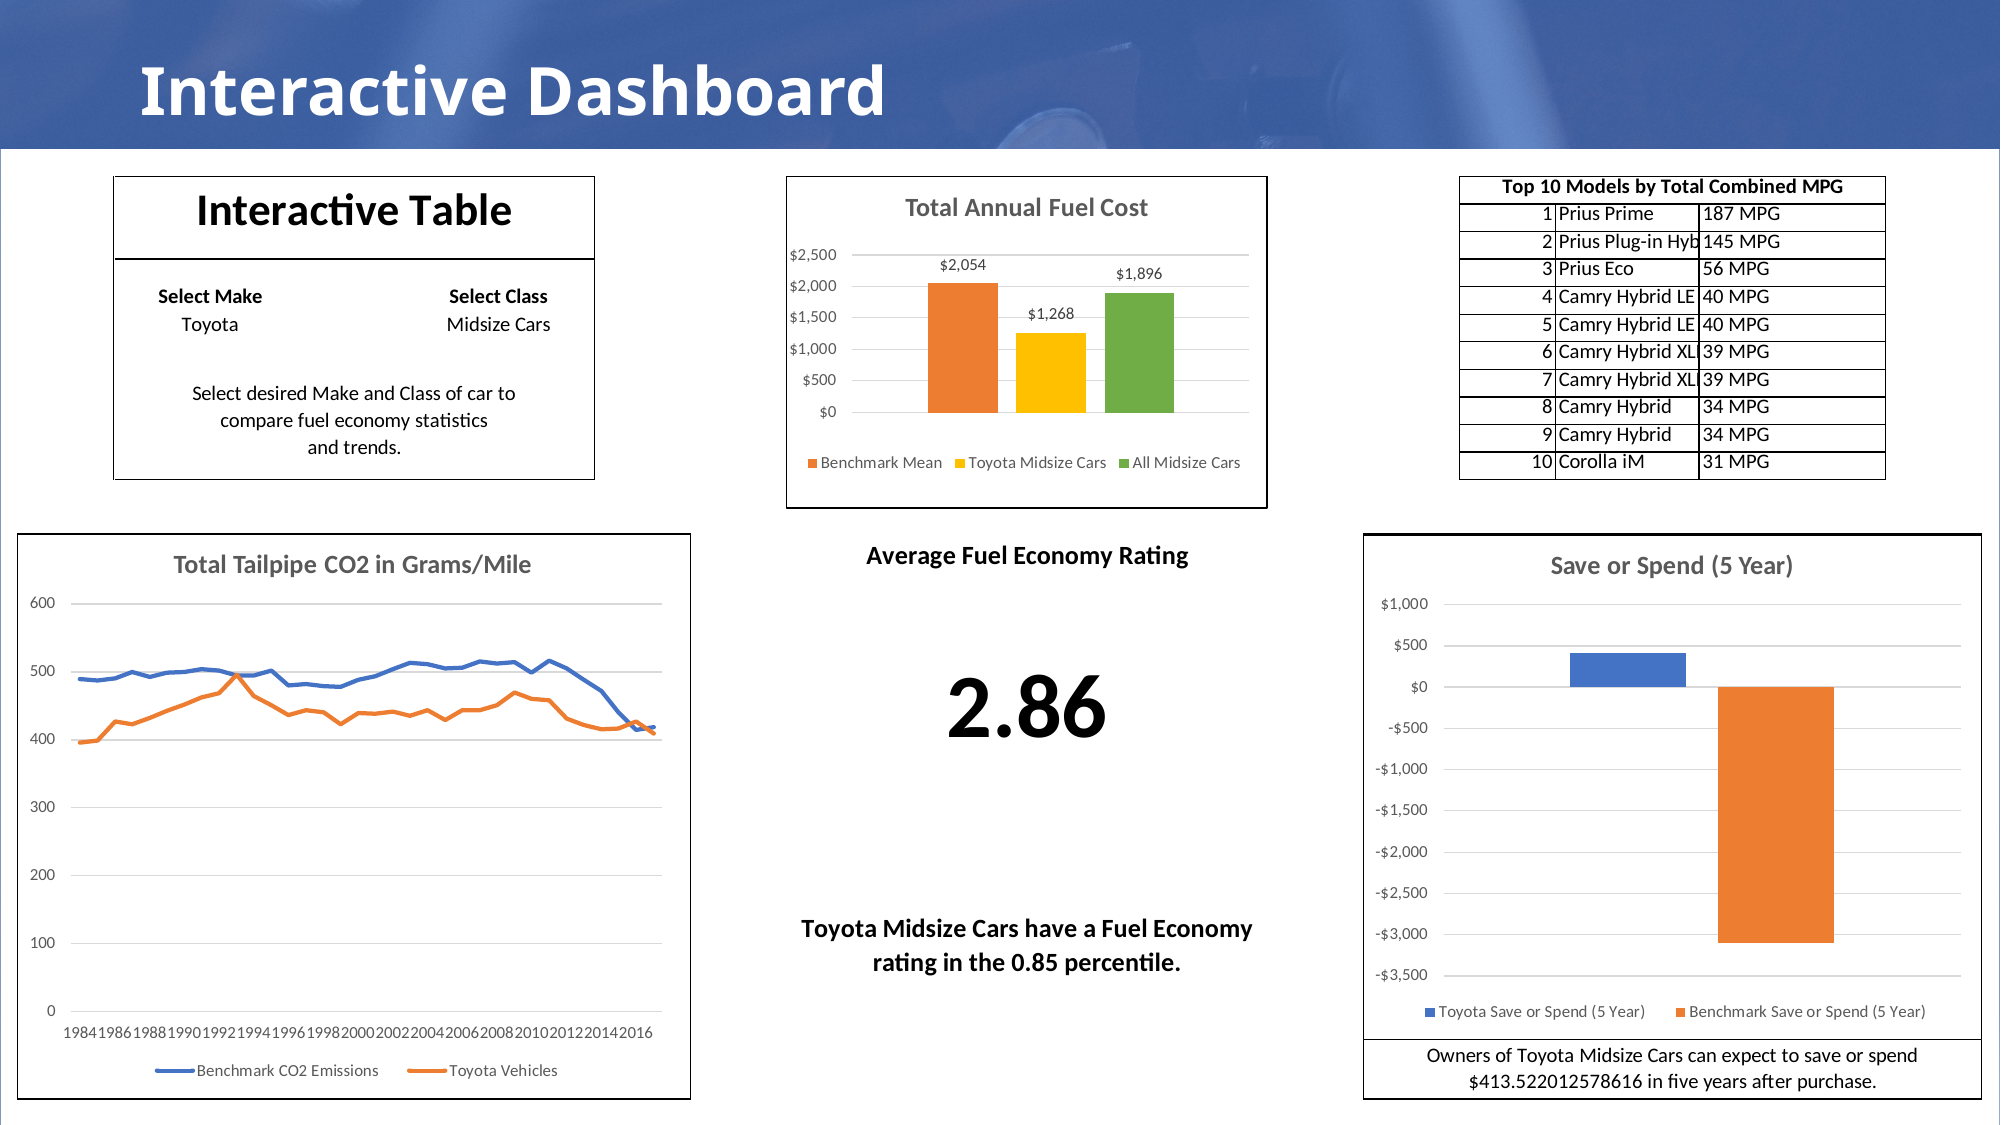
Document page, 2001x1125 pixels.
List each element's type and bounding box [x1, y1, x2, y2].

picture [0, 148, 2000, 1125]
list [0, 0, 2000, 148]
